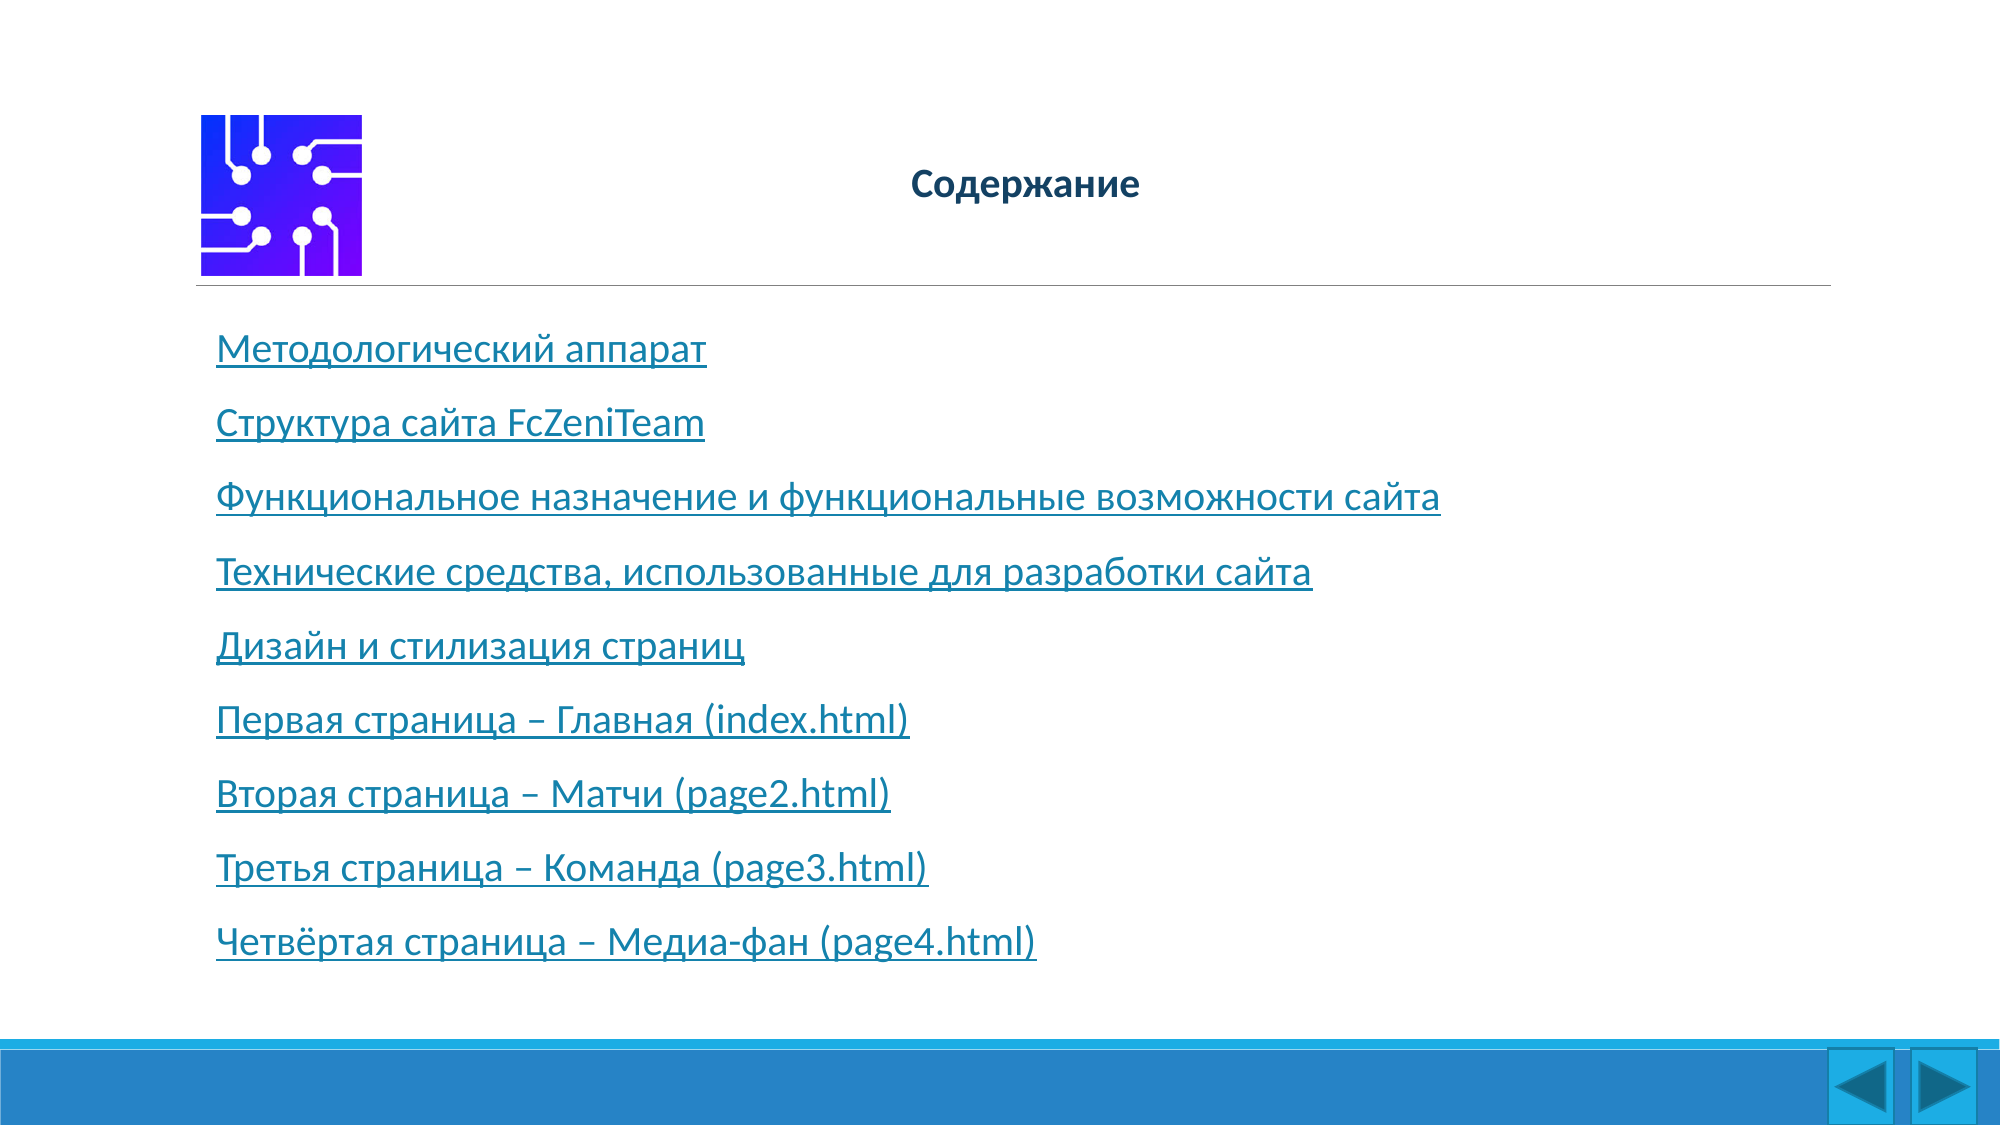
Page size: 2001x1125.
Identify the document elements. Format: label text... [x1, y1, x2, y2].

text_box [1827, 1047, 1895, 1125]
list Методологический аппарат Структура сайта FcZeniTeam Функциональное назначение и функциональные возможности сайта Технические средства, использованные для разработки сайта Дизайн и стилизация страниц Первая страница – Главная (index.html) Вторая страница – Матчи (page2.html) Третья страница – Команда (page3.html) Четвёртая страница – Медиа-фан (page4.html) [201, 318, 1851, 979]
text_box Содержание [485, 148, 1567, 213]
text_box [1910, 1047, 1978, 1125]
picture [200, 115, 362, 276]
